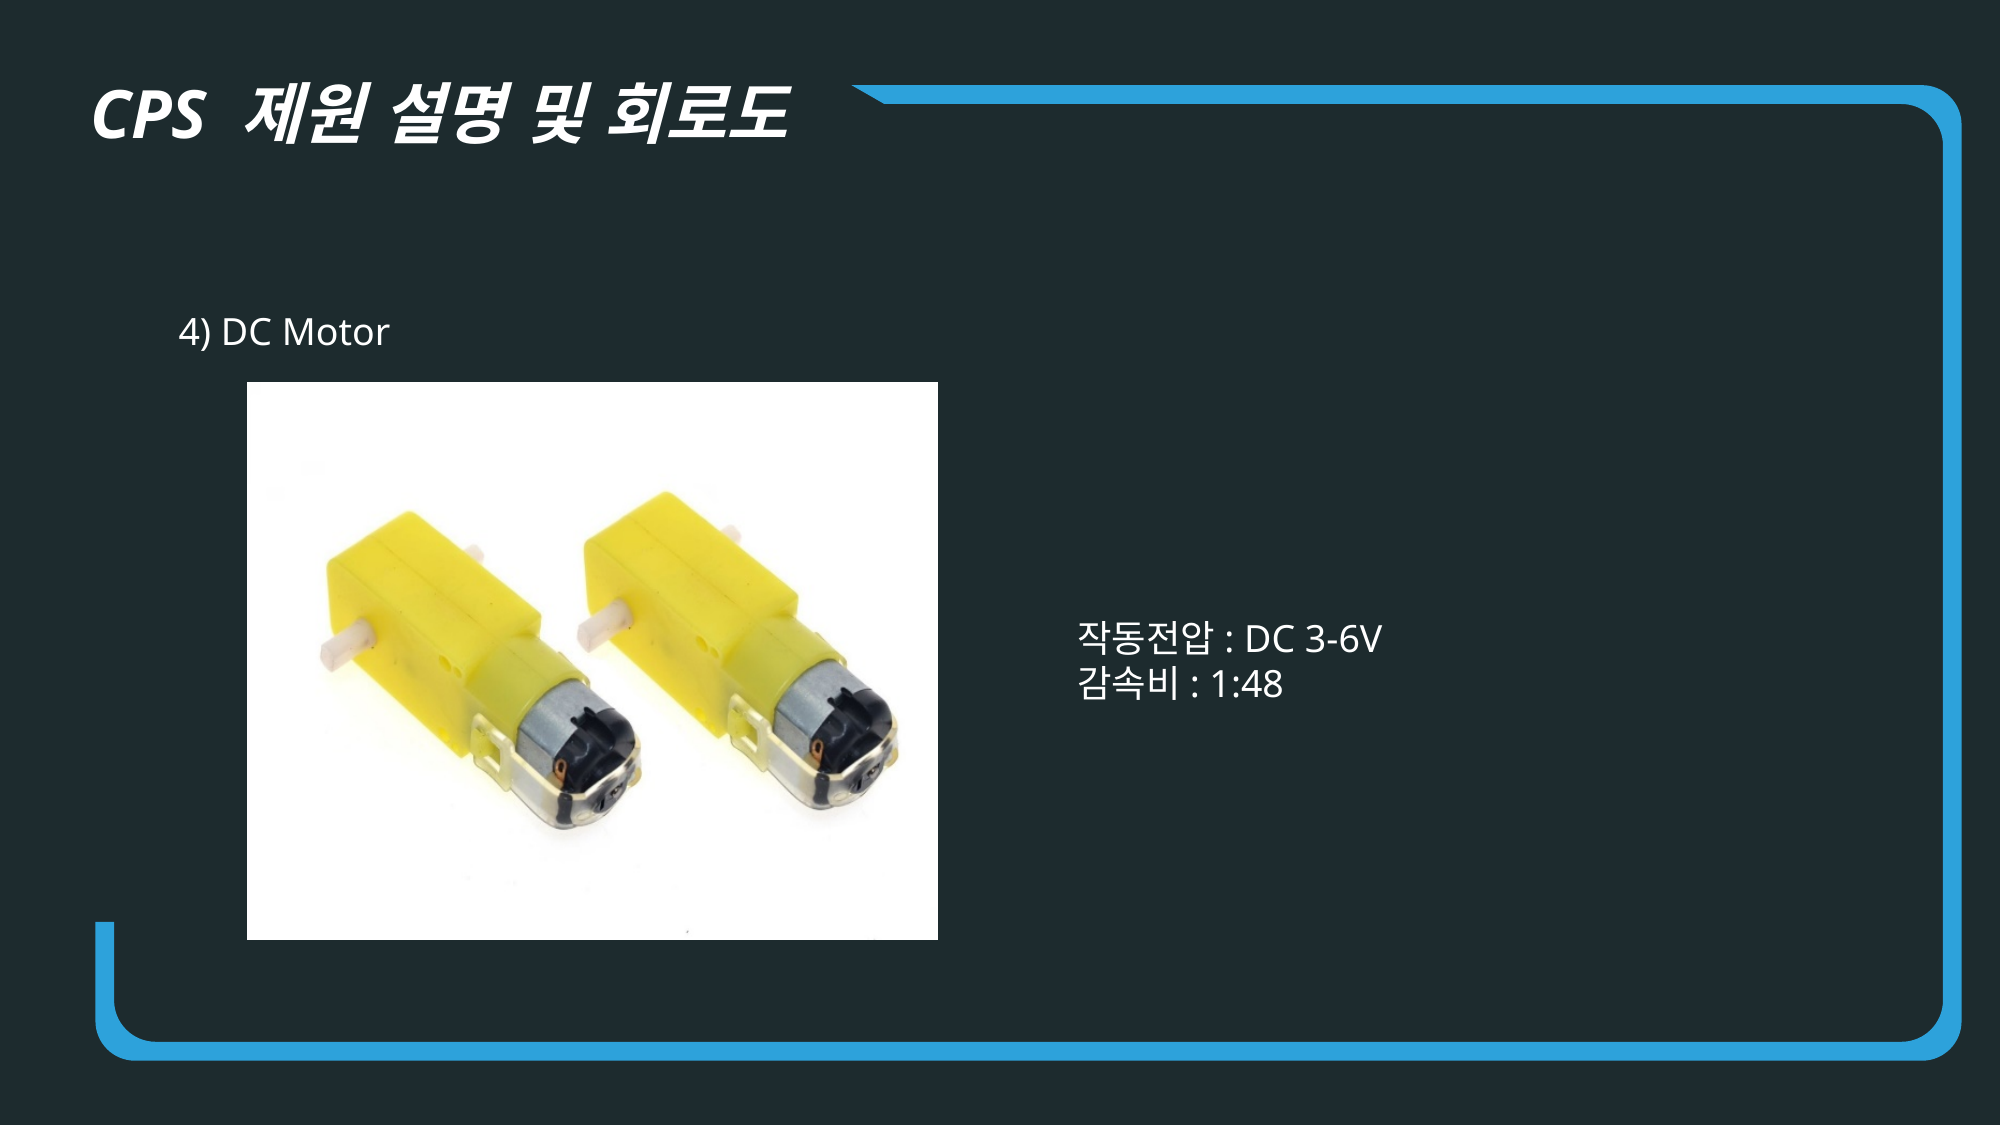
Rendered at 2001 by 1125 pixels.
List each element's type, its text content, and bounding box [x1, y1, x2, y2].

text_box [94, 84, 1963, 1062]
text_box 4) DC Motor [163, 278, 1647, 361]
text_box 작동전압: DC 3-6V 감속비: 1:48 [1062, 608, 1901, 713]
text_box CPS 제원 설명 및 회로도 [38, 24, 841, 160]
picture [247, 382, 938, 940]
